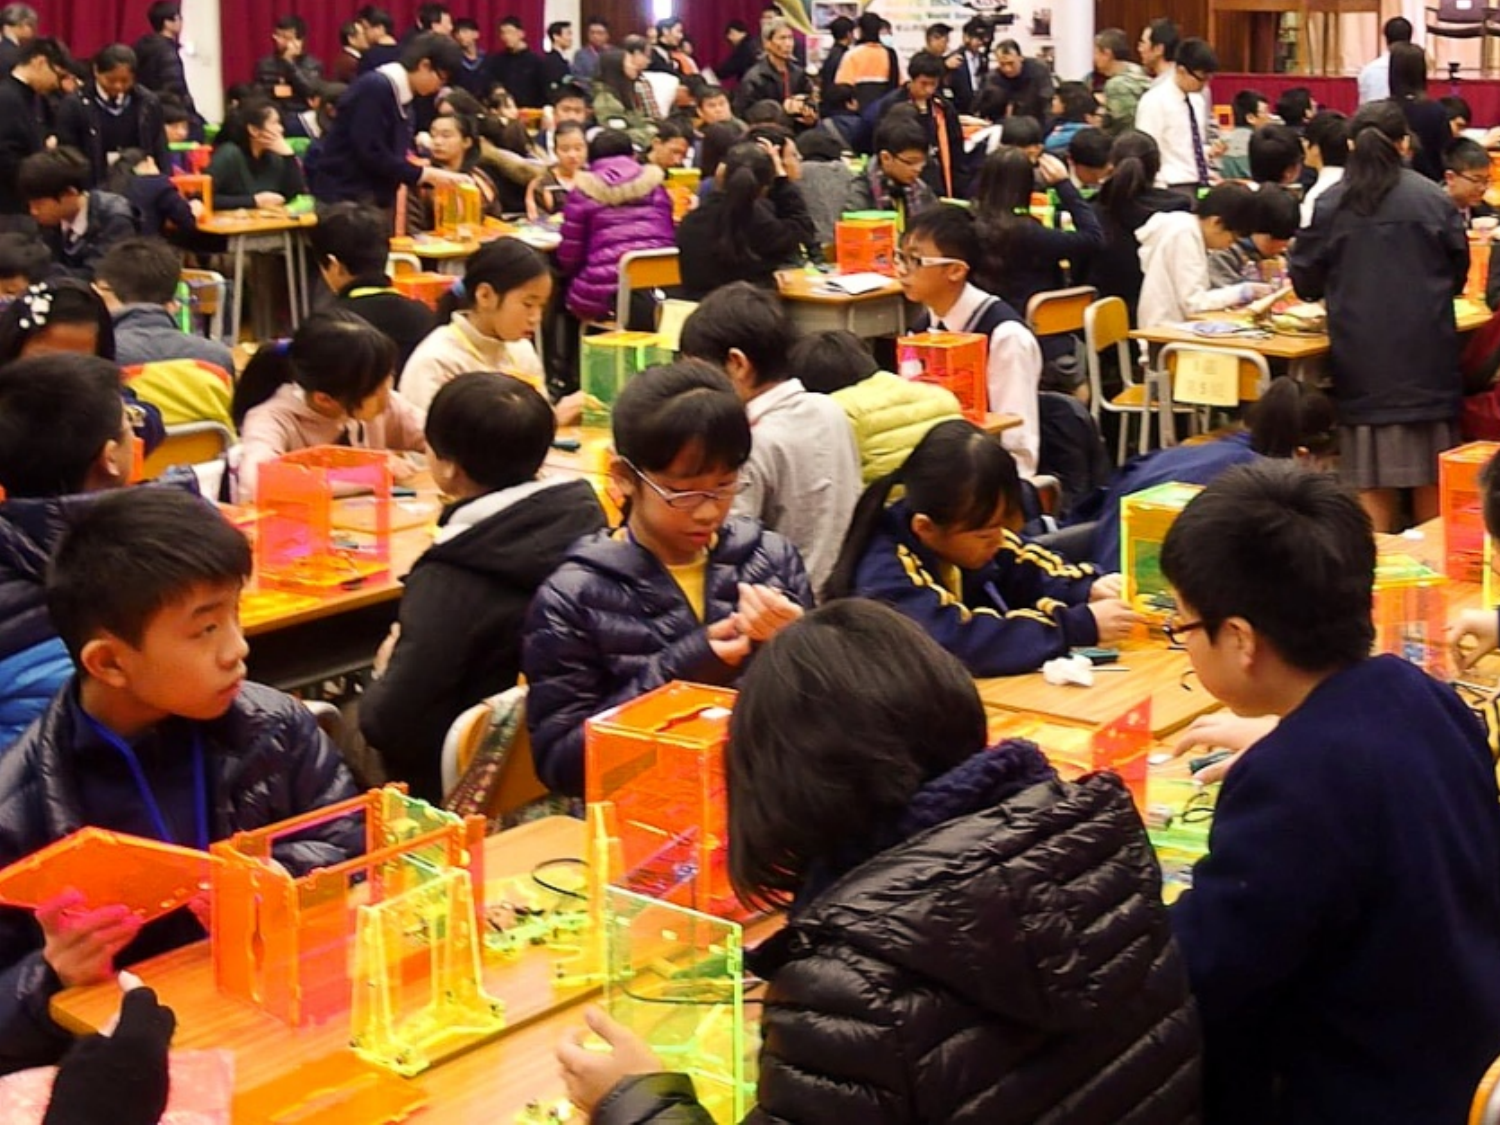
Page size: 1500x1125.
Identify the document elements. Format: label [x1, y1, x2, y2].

list [0, 0, 1500, 1125]
